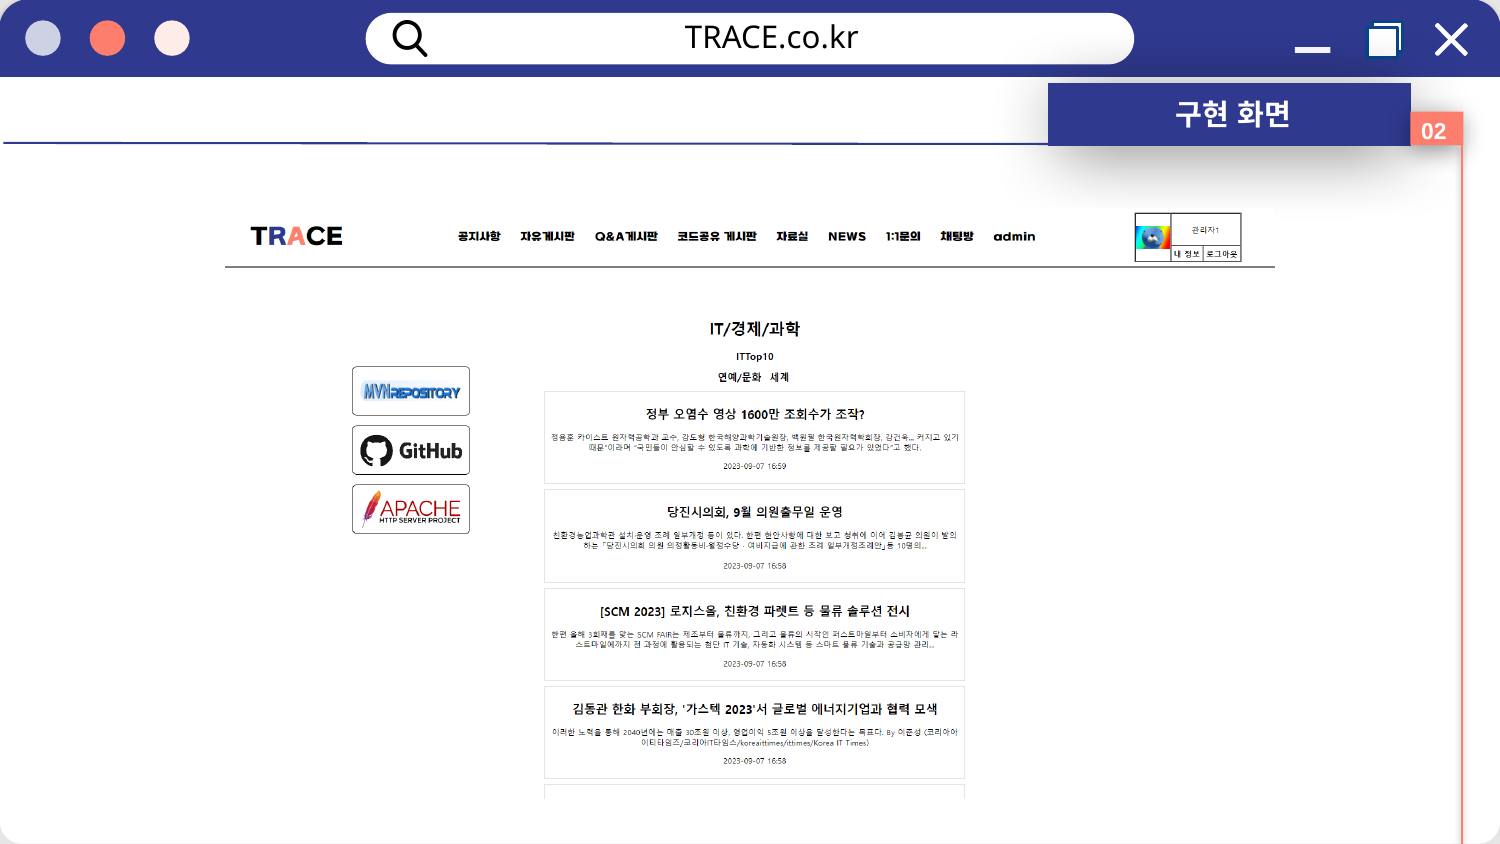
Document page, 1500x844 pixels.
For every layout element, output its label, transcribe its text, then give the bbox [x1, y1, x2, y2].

list 02 [1395, 109, 1464, 152]
picture [392, 20, 428, 57]
list 구현 화면 [1048, 90, 1411, 140]
picture [224, 207, 1276, 799]
